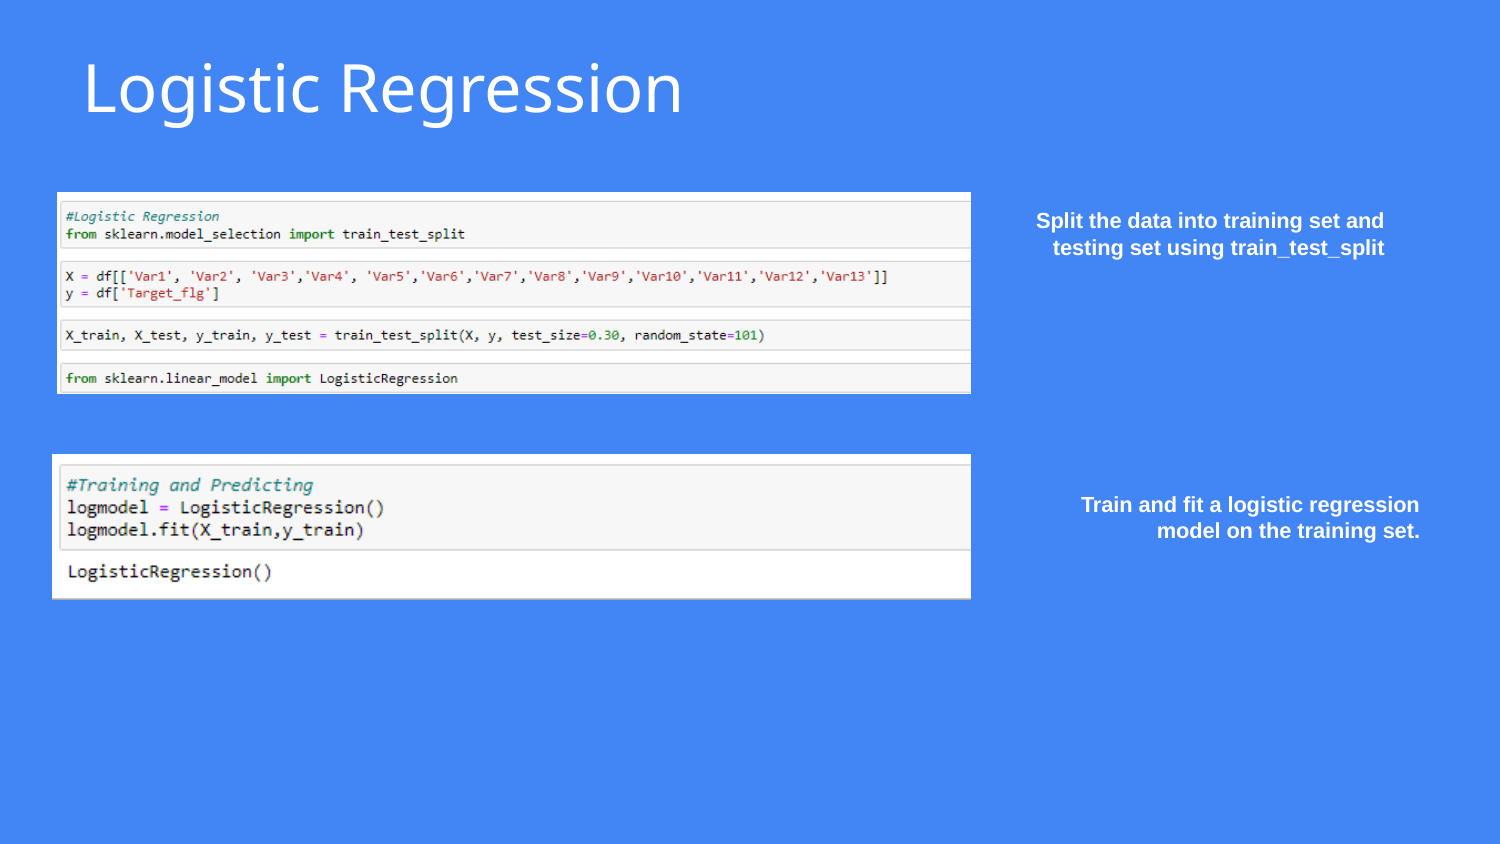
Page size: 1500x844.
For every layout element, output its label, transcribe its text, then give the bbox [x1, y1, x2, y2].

picture [52, 453, 971, 600]
text_box Split the data into training set and testing set using train_test_split [971, 192, 1400, 275]
title Logistic Regression [67, 33, 1373, 139]
picture [57, 191, 971, 394]
text_box Train and fit a logistic regression model on the training set. [1005, 475, 1436, 559]
